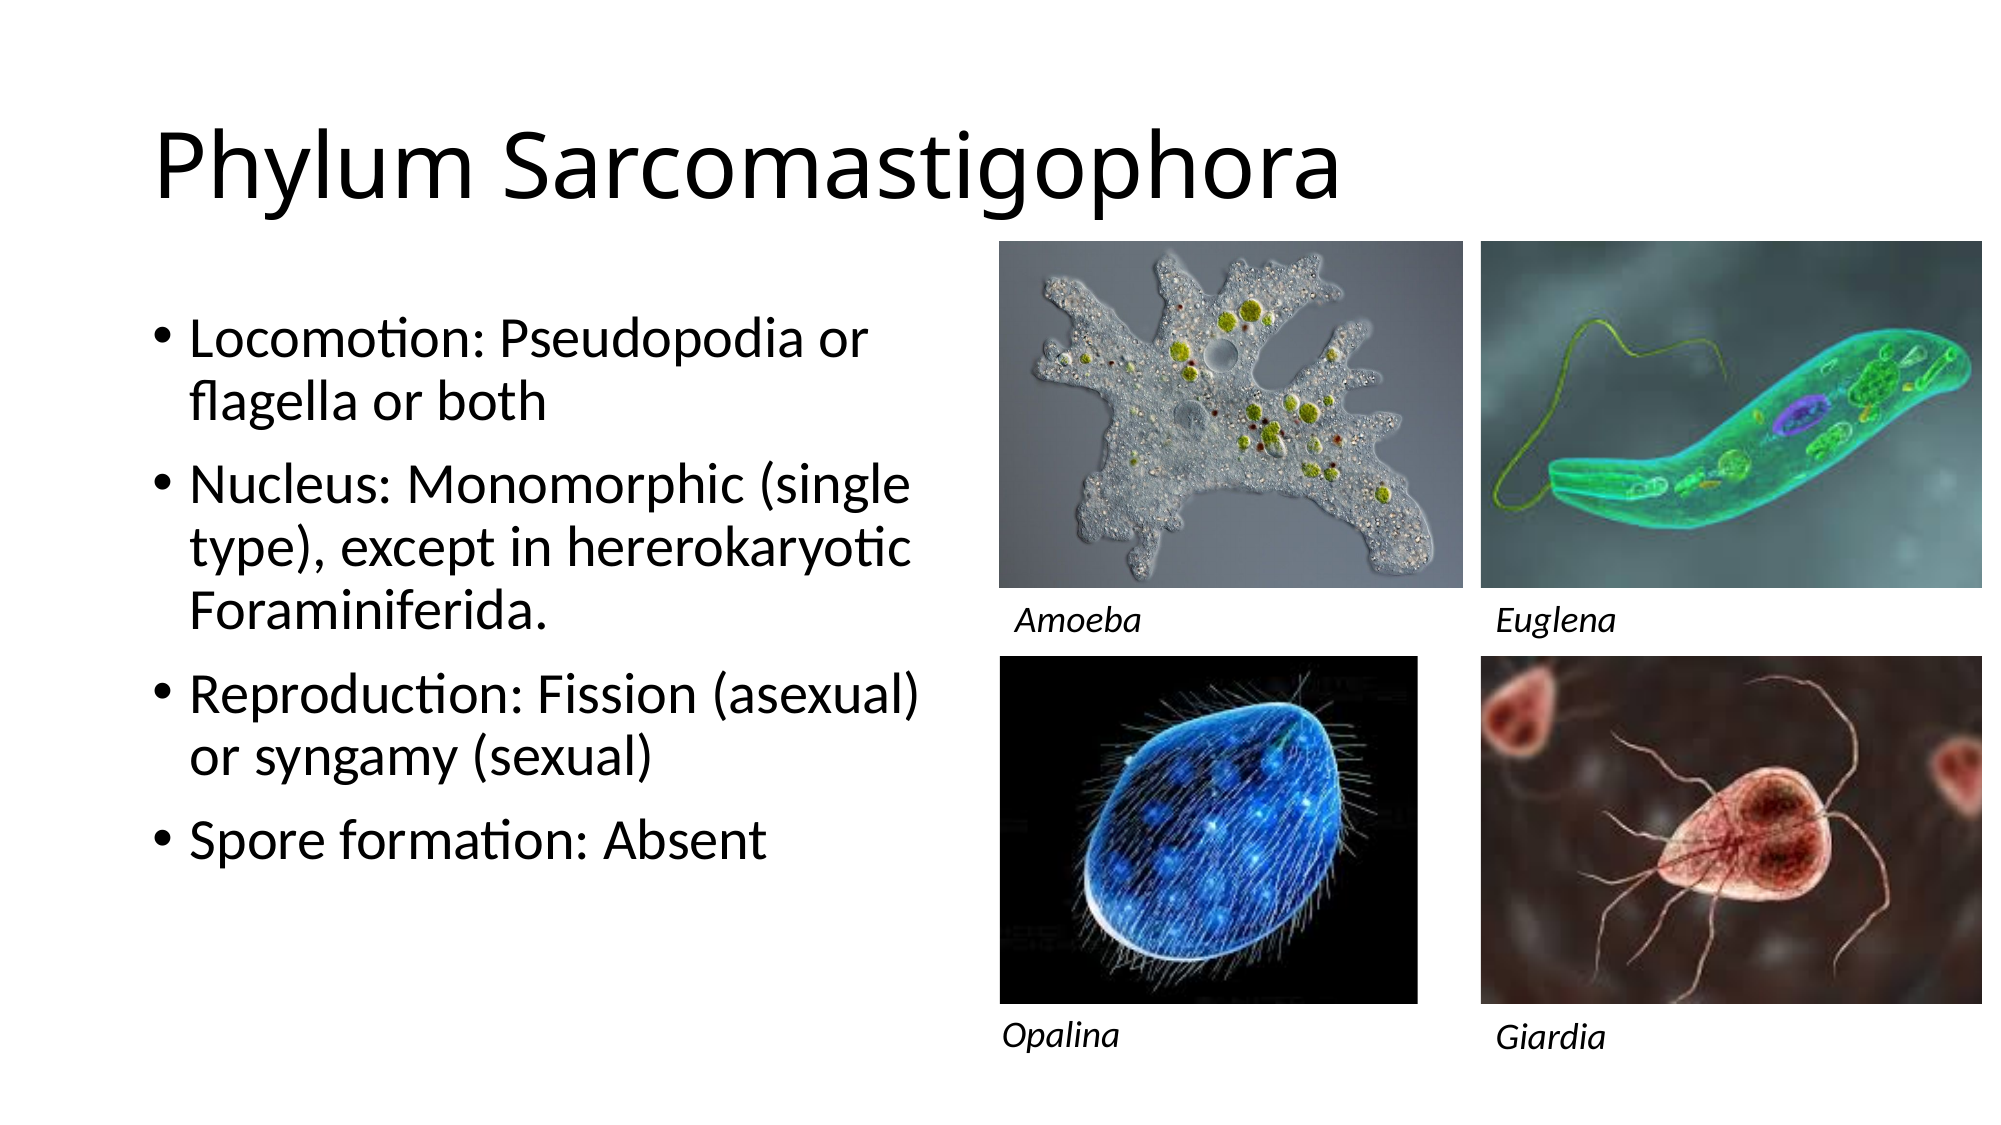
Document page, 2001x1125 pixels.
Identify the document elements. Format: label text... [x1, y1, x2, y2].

picture [1480, 241, 1982, 588]
picture [1480, 656, 1982, 1004]
picture [999, 241, 1463, 588]
list Locomotion: Pseudopodia or flagella or both Nucleus: Monomorphic (single type), except in hererokaryotic Foraminiferida. Reproduction: Fission (asexual) or syngamy (sexual) Spore formation: Absent [137, 299, 945, 1014]
picture [999, 656, 1418, 1004]
text_box Opalina [987, 1003, 1450, 1063]
title Phylum Sarcomastigophora [137, 59, 1863, 278]
text_box Amoeba [1000, 588, 1463, 648]
text_box Euglena [1480, 588, 1943, 648]
text_box Giardia [1480, 1004, 1943, 1065]
